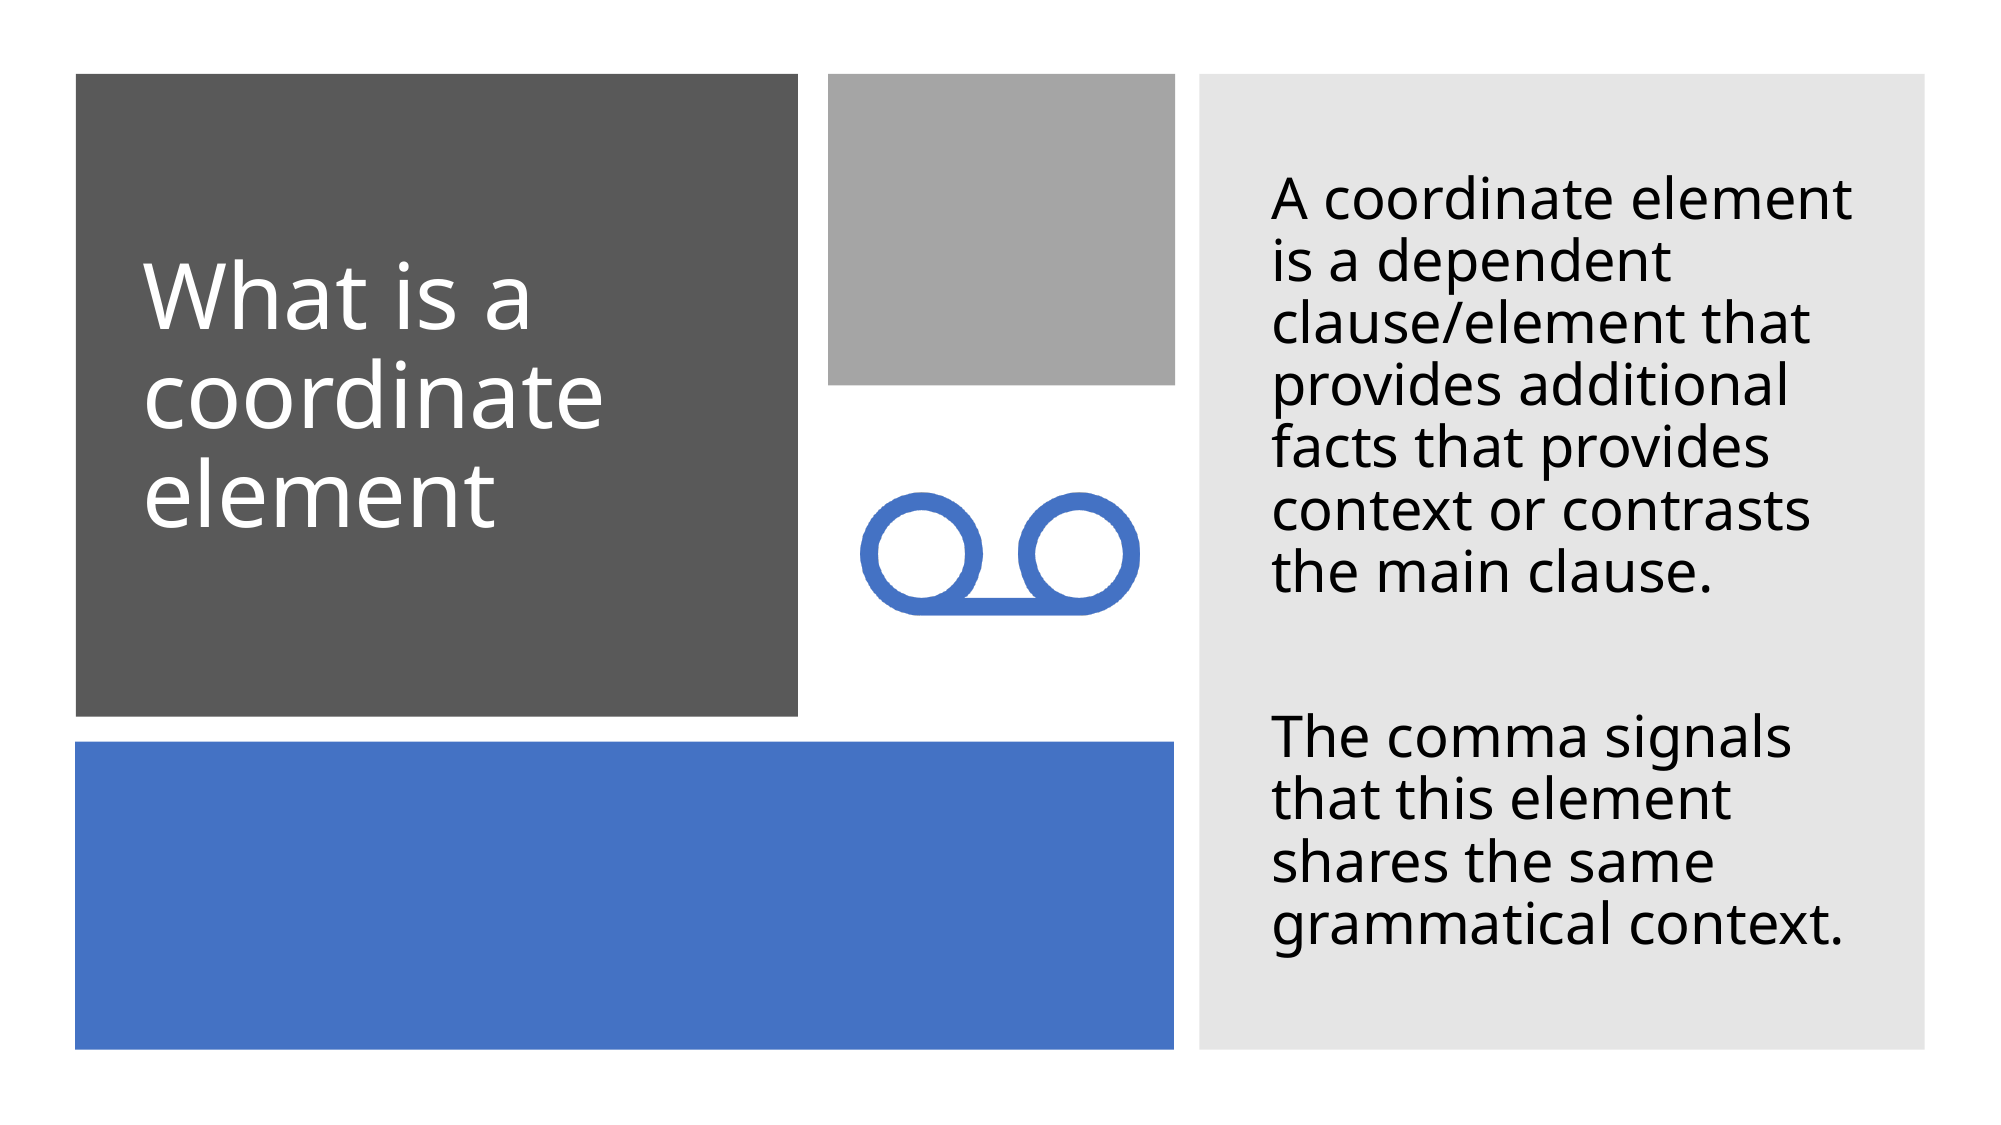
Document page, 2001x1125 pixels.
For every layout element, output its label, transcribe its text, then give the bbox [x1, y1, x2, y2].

picture [859, 422, 1140, 703]
text_box [75, 73, 799, 718]
title What is a coordinate element [127, 125, 744, 673]
text_box [1198, 73, 1926, 1051]
text_box [827, 73, 1176, 386]
text_box [74, 741, 1175, 1051]
list A coordinate element is a dependent clause/element that provides additional facts that provides context or contrasts the main clause. The comma signals that this element shares the same grammatical context. [1256, 130, 1873, 996]
